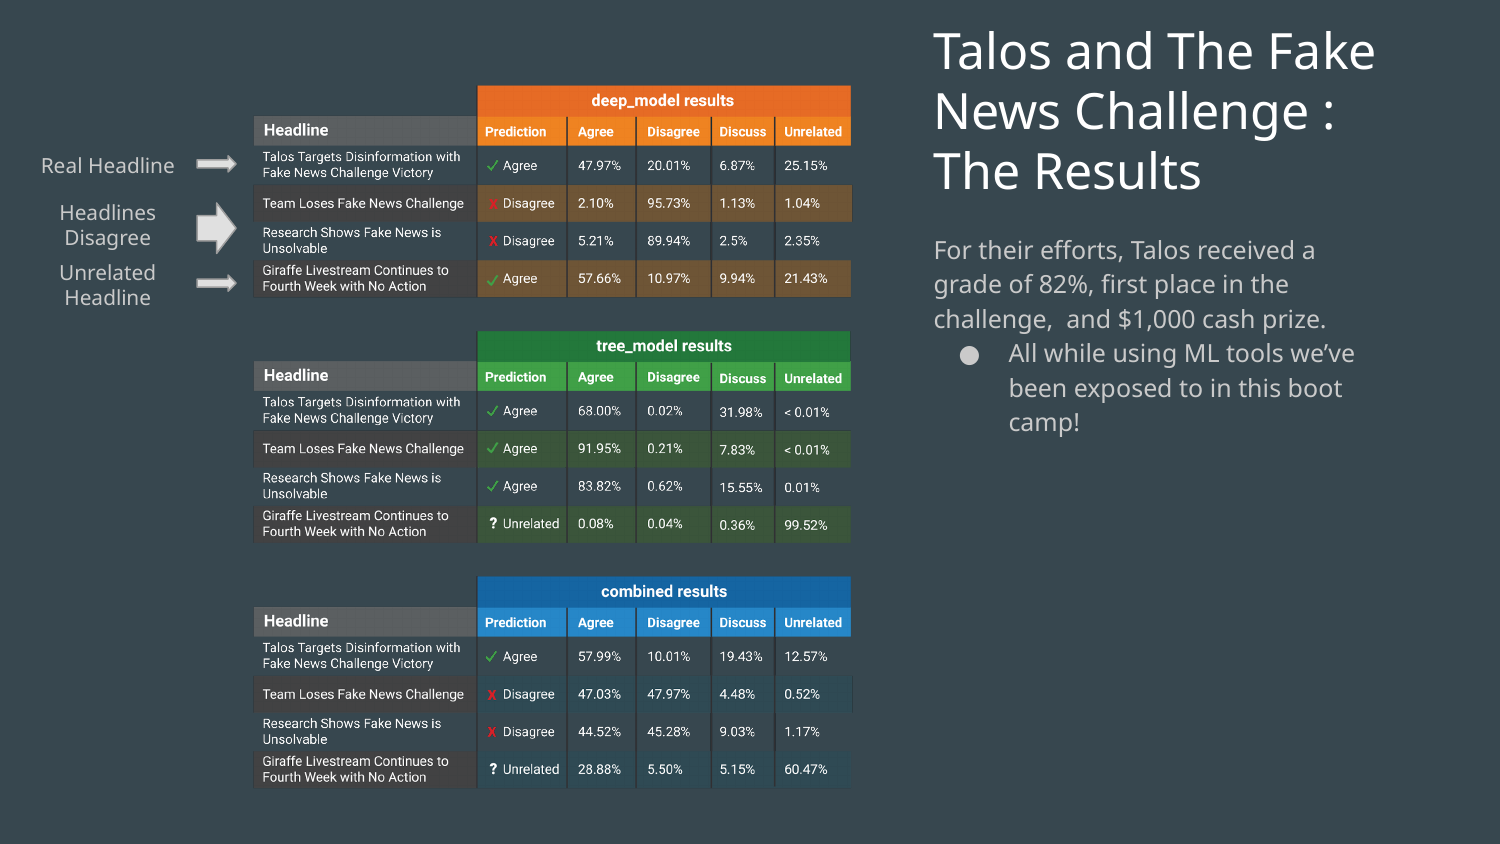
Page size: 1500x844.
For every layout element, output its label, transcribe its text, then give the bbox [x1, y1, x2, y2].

text_box Real Headline [18, 139, 198, 191]
picture [226, 54, 876, 813]
text_box [198, 279, 221, 288]
text_box Headlines Disagree [18, 199, 198, 250]
text_box [198, 159, 221, 168]
text_box [198, 202, 221, 254]
list For their efforts, Talos received a grade of 82%, first place in the challenge, and $1,000 cash prize. All while using ML tools we’ve been exposed to in this boot camp! [918, 216, 1404, 737]
title Talos and The Fake News Challenge : The Results [918, 91, 1428, 216]
text_box Unrelated Headline [18, 259, 198, 310]
